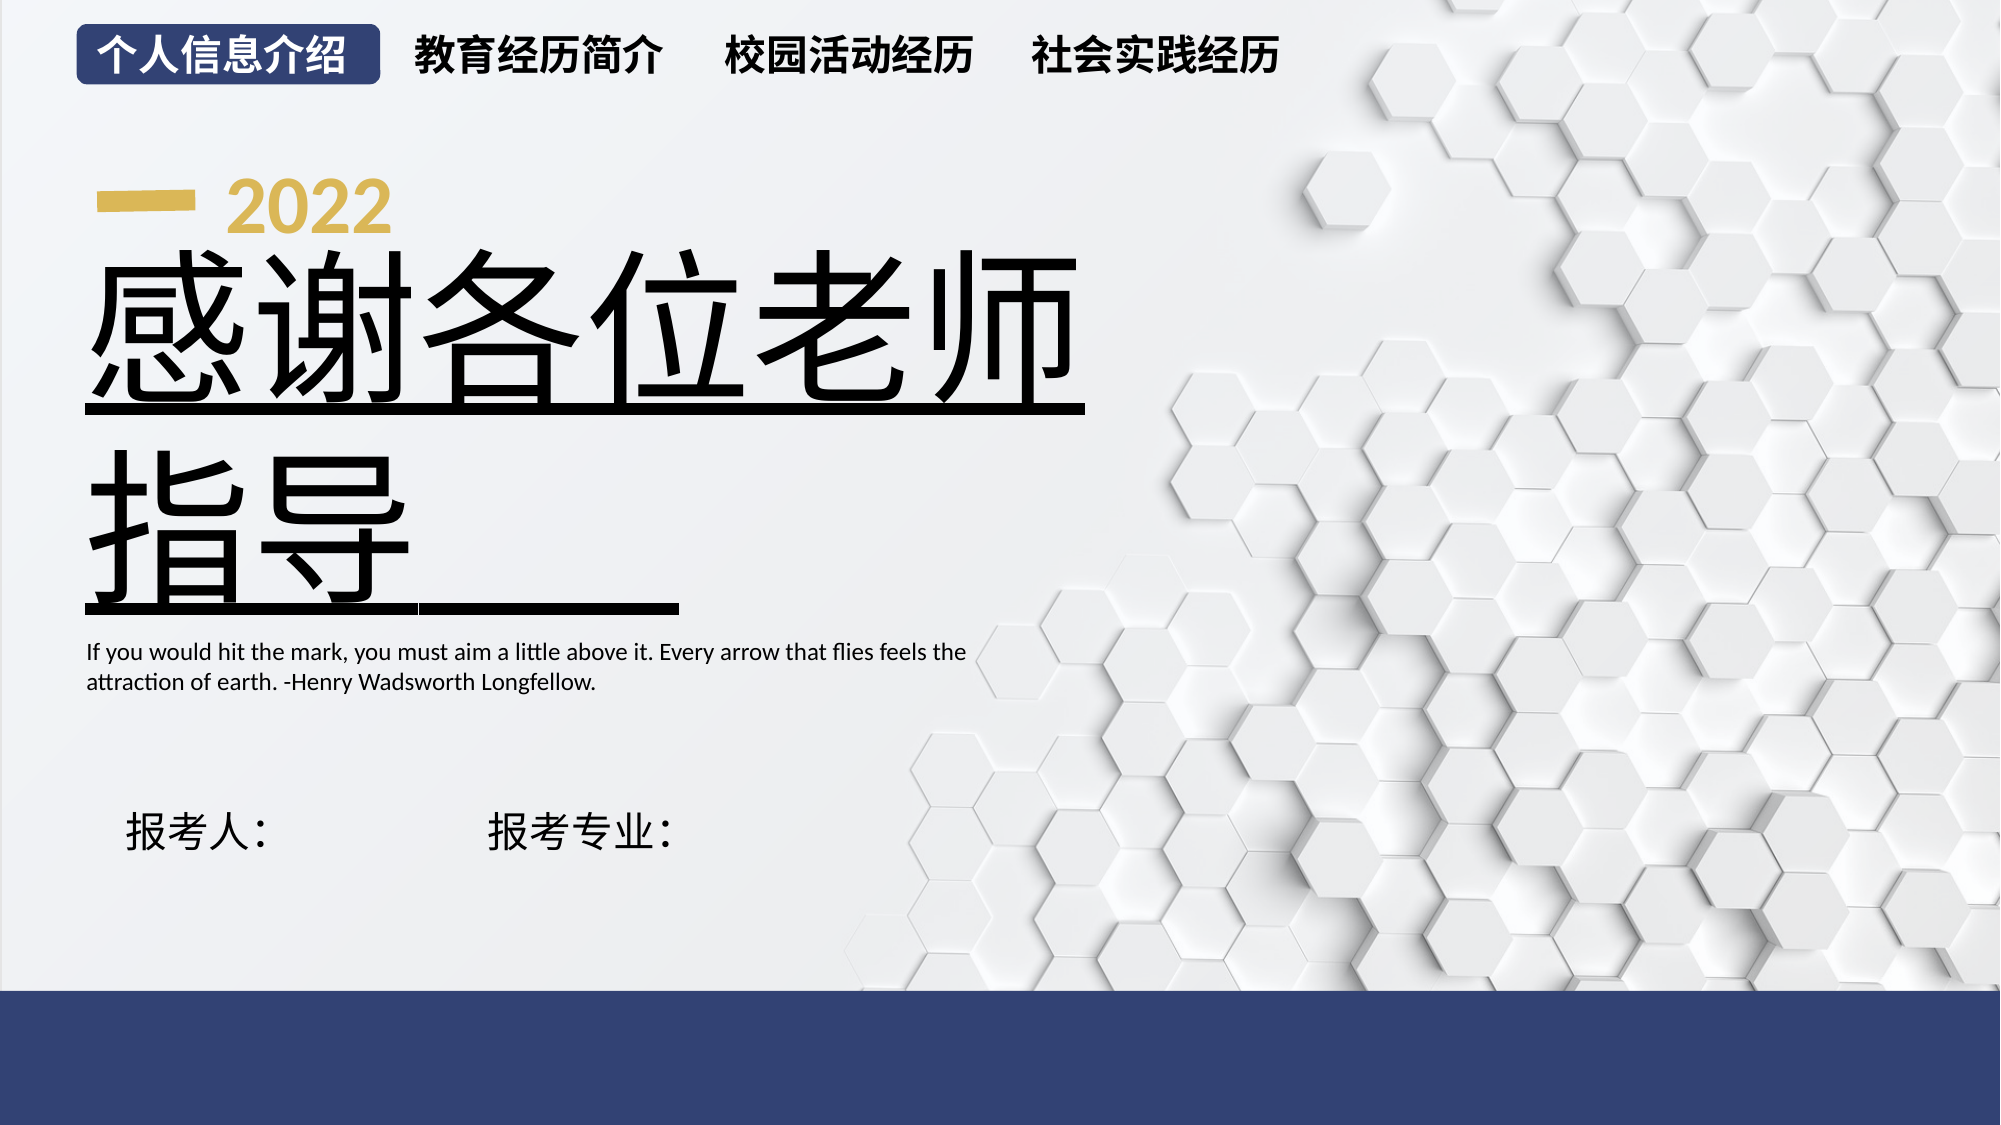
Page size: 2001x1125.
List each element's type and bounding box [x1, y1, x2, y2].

picture [0, 0, 2000, 1125]
text_box [43, 798, 773, 864]
text_box [76, 21, 1313, 87]
